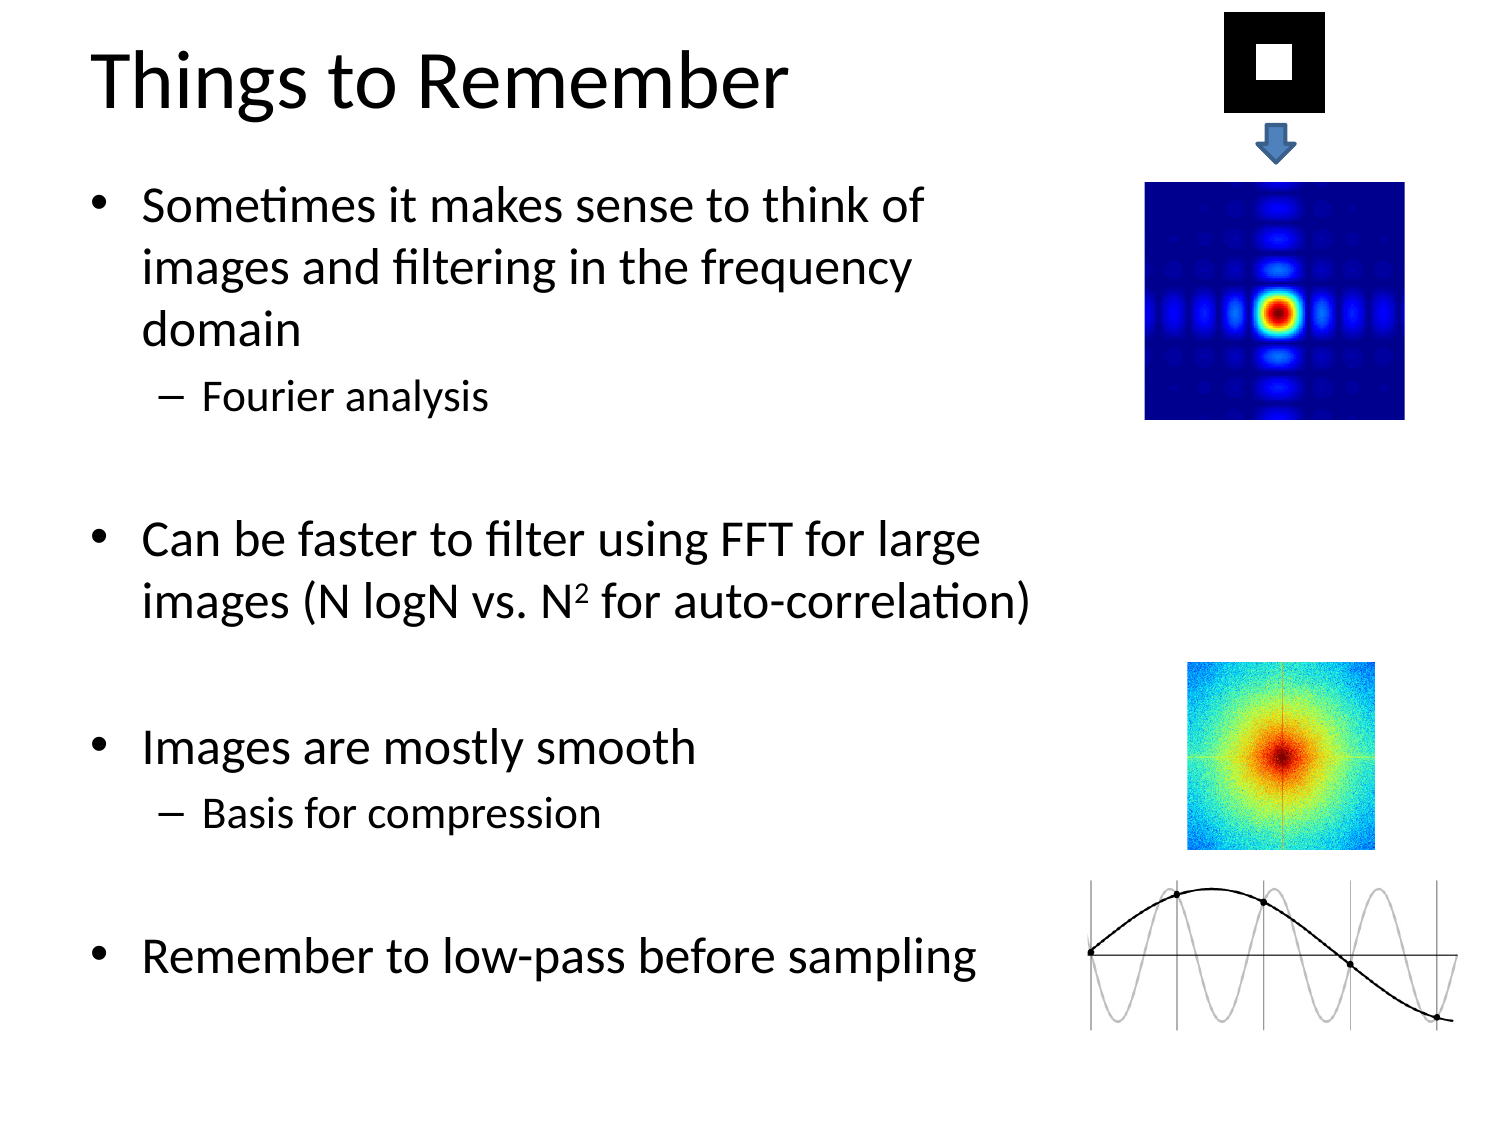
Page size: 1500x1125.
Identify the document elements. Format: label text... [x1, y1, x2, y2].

list Sometimes it makes sense to think of images and filtering in the frequency domain Fourier analysis Can be faster to filter using FFT for large images (N logN vs. N2 for auto-correlation) Images are mostly smooth Basis for compression Remember to low-pass before sampling [74, 162, 1076, 1006]
title Things to Remember [74, 0, 1426, 151]
picture [1195, 839, 1204, 847]
picture [1087, 874, 1463, 1036]
picture [1144, 181, 1405, 420]
picture [1224, 12, 1326, 113]
picture [1190, 844, 1196, 851]
picture [1187, 662, 1376, 851]
picture [1368, 662, 1376, 676]
picture [1369, 710, 1376, 719]
picture [1187, 662, 1197, 673]
text_box [1255, 122, 1297, 165]
